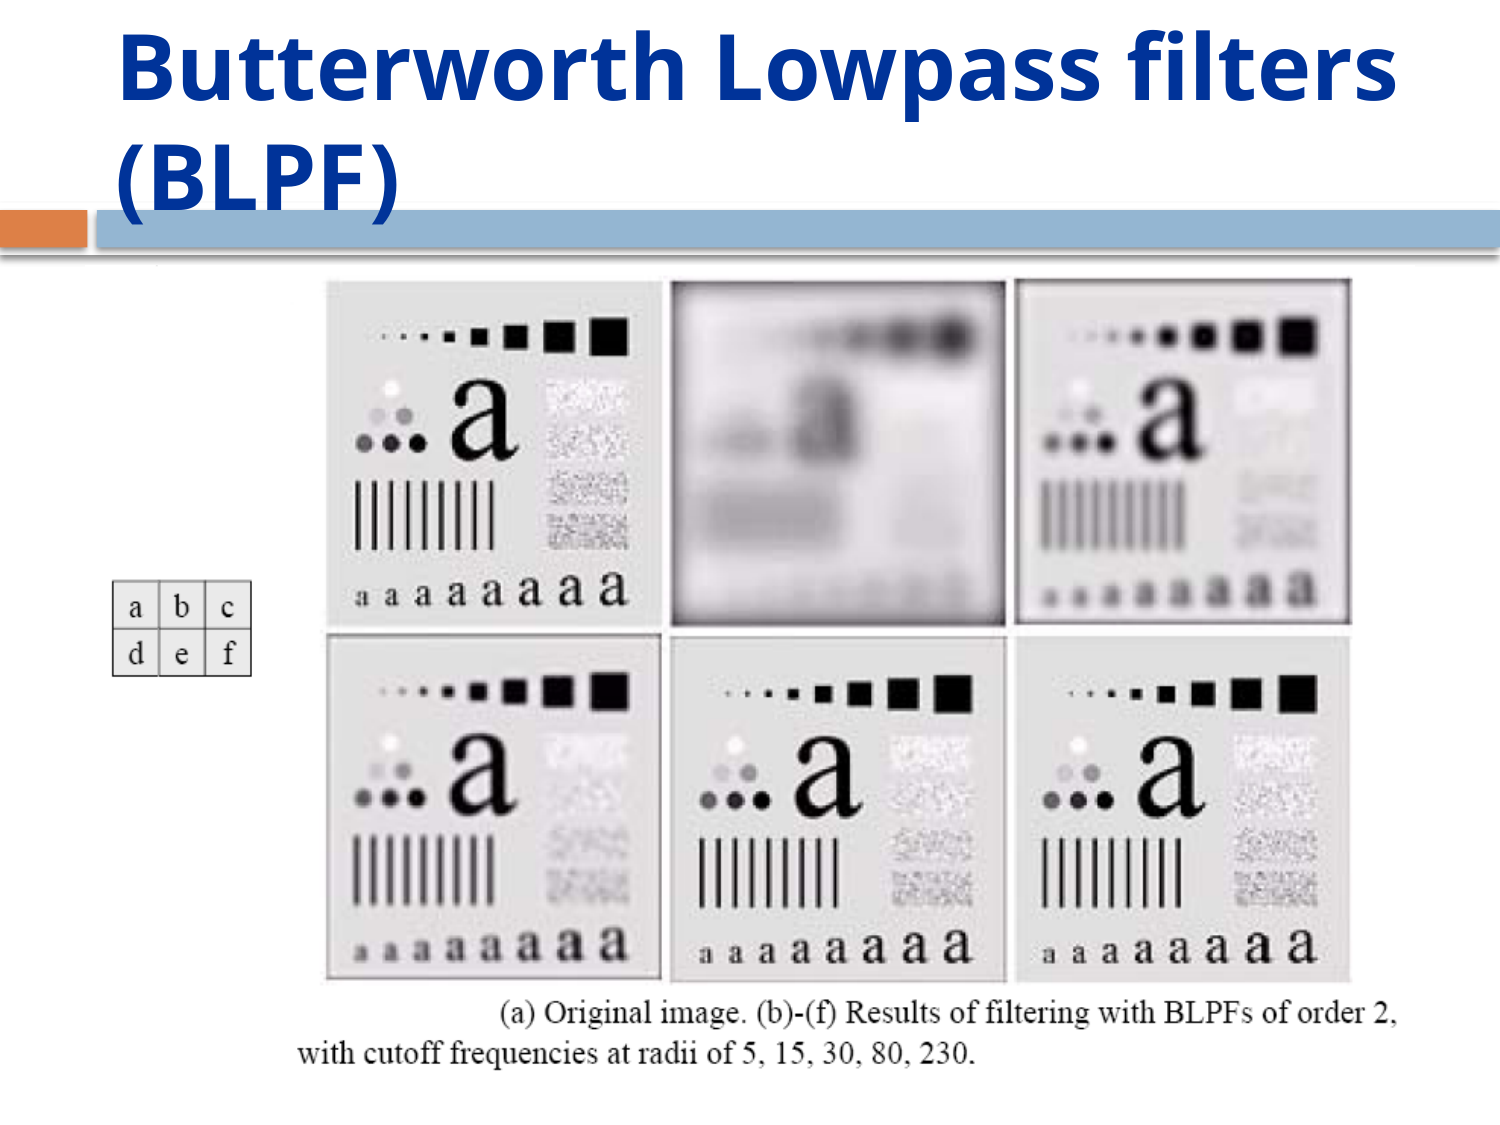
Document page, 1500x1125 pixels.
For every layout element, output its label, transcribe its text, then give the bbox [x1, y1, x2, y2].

title Butterworth Lowpass filters (BLPF) [100, 37, 1438, 200]
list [85, 265, 1415, 1076]
